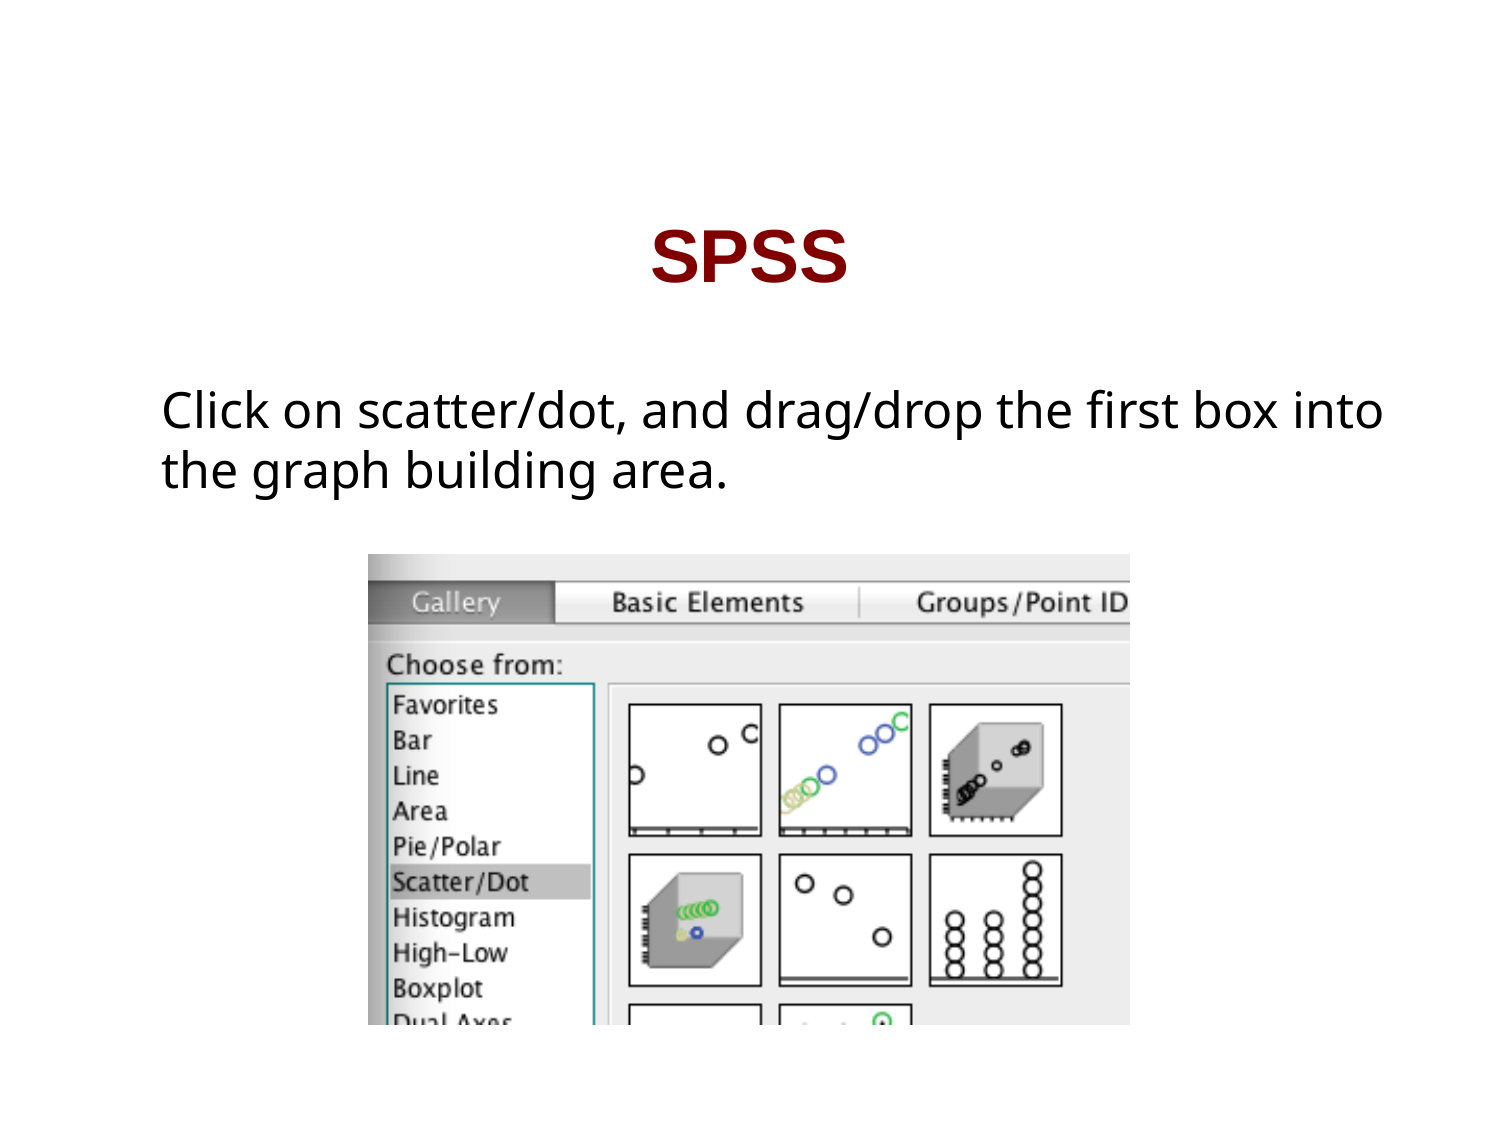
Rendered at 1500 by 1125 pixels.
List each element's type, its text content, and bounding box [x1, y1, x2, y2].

text_box Click on scatter/dot, and drag/drop the first box into the graph building area. [146, 370, 1413, 506]
title SPSS [112, 200, 1388, 288]
picture [368, 553, 1130, 1026]
